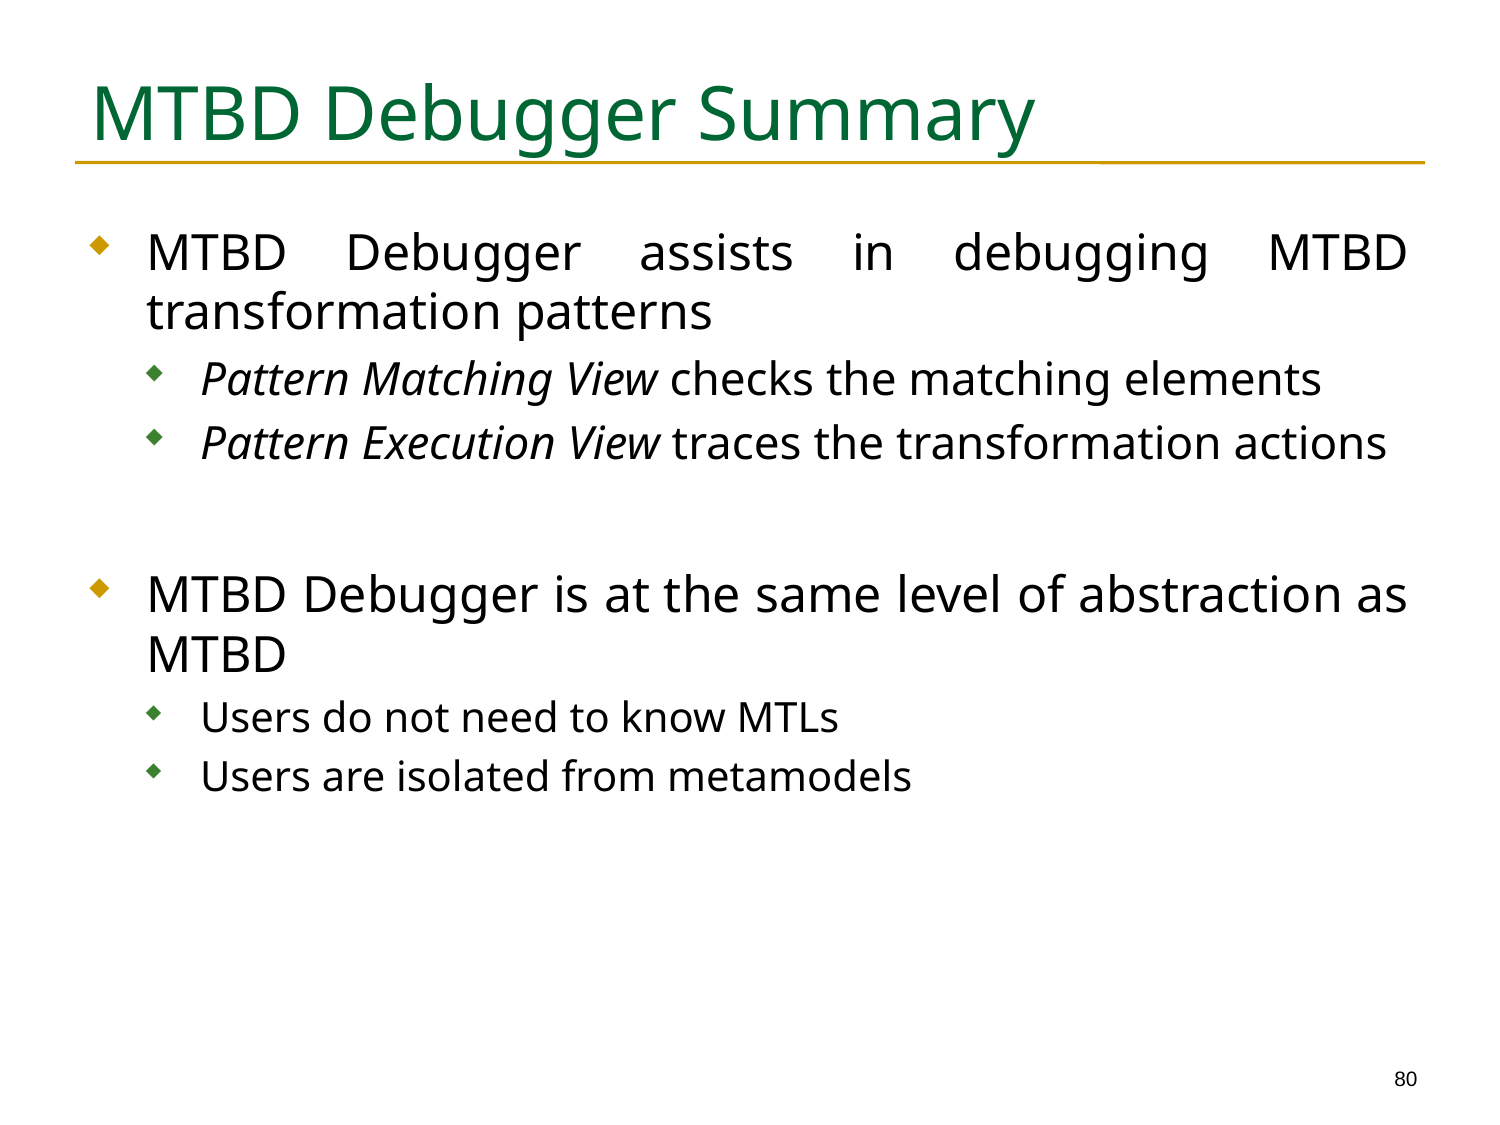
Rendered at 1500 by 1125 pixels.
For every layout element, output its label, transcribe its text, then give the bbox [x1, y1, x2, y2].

slide_number 80 [1379, 1048, 1442, 1099]
list MTBD Debugger assists in debugging MTBD transformation patterns Pattern Matching View checks the matching elements Pattern Execution View traces the transformation actions MTBD Debugger is at the same level of abstraction as MTBD Users do not need to know MTLs Users are isolated from metamodels [74, 212, 1426, 1006]
title MTBD Debugger Summary [74, 32, 1426, 163]
